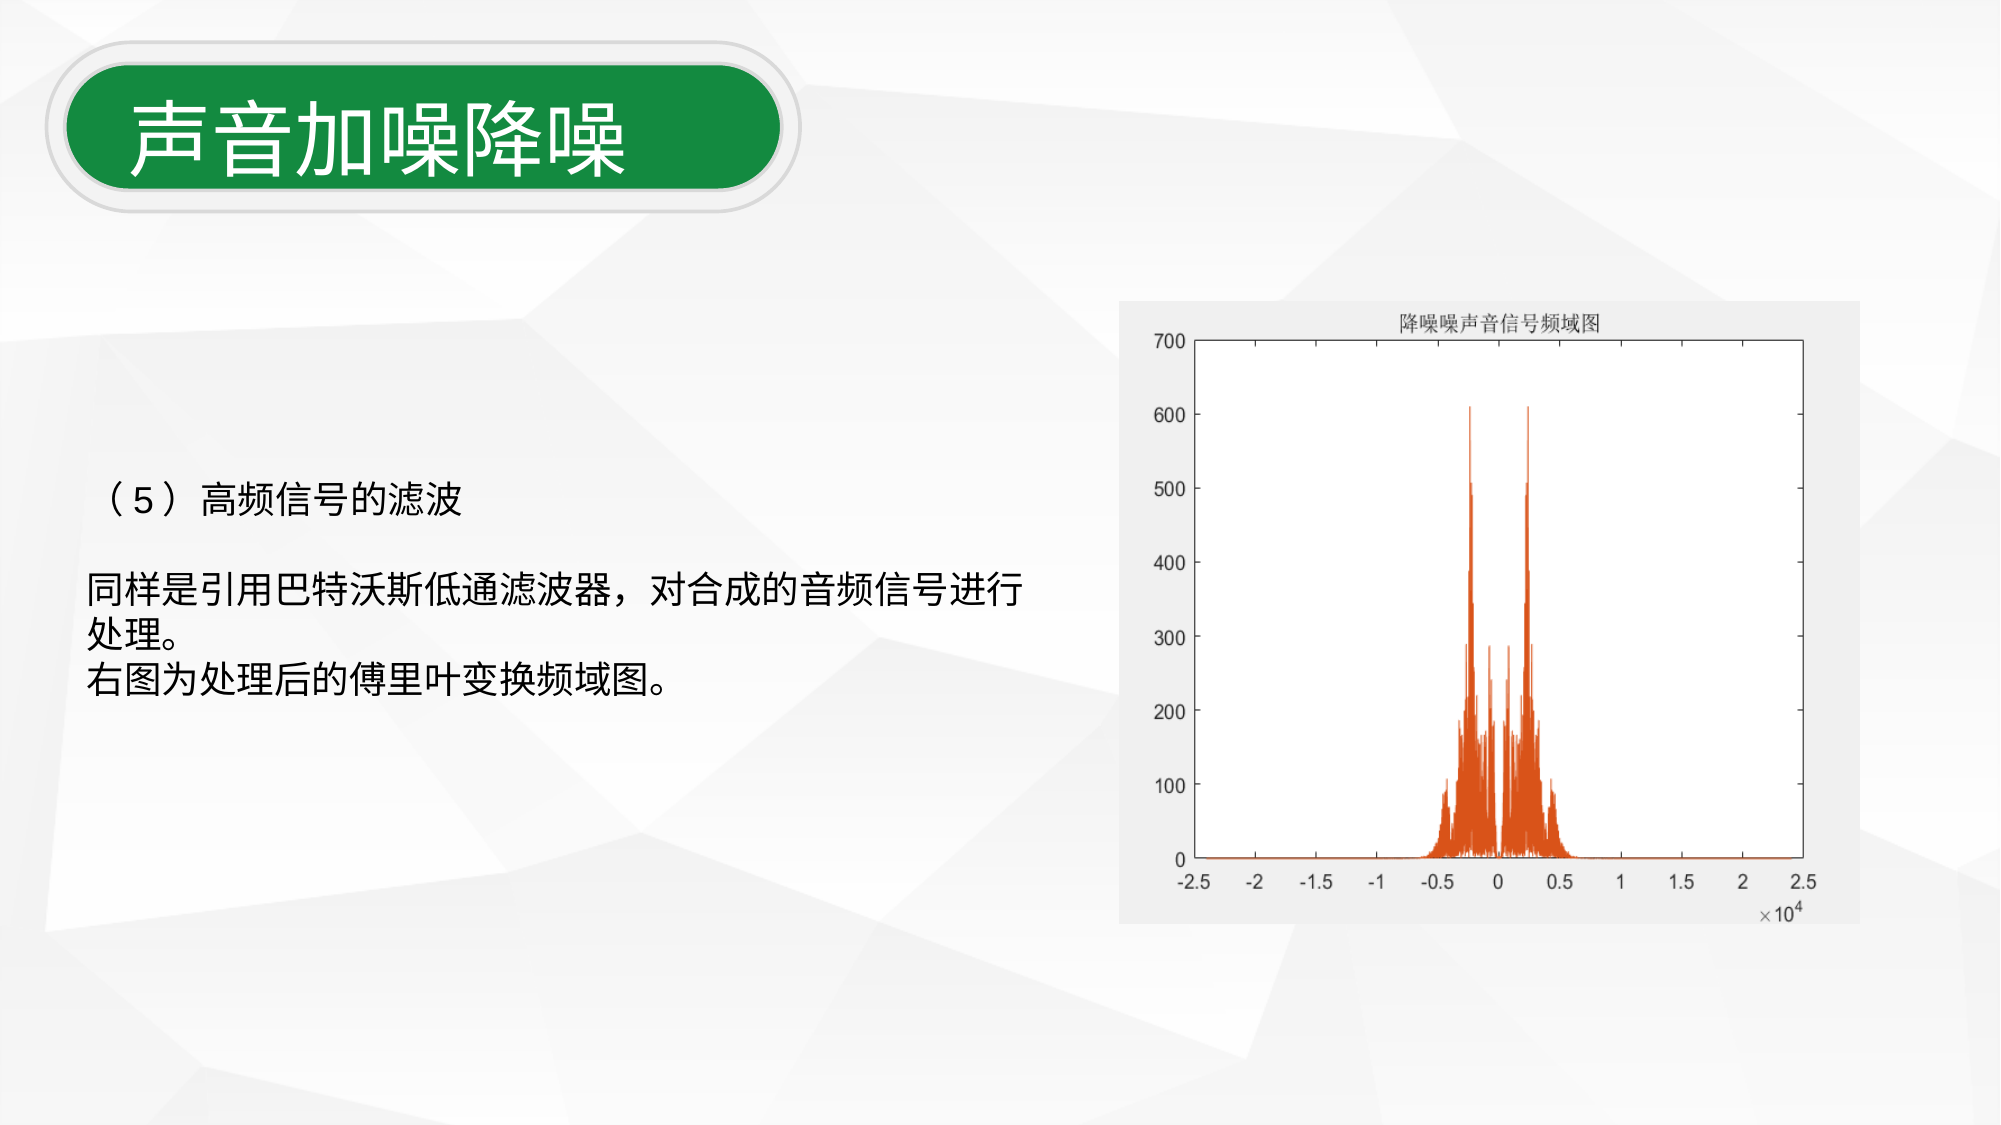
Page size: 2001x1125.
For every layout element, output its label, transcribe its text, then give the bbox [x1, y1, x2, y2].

text_box （5）高频信号的滤波 同样是引用巴特沃斯低通滤波器，对合成的音频信号进行处理。 右图为处理后的傅里叶变换频域图。 [71, 468, 1072, 709]
picture [0, 0, 2000, 1125]
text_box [46, 42, 801, 212]
